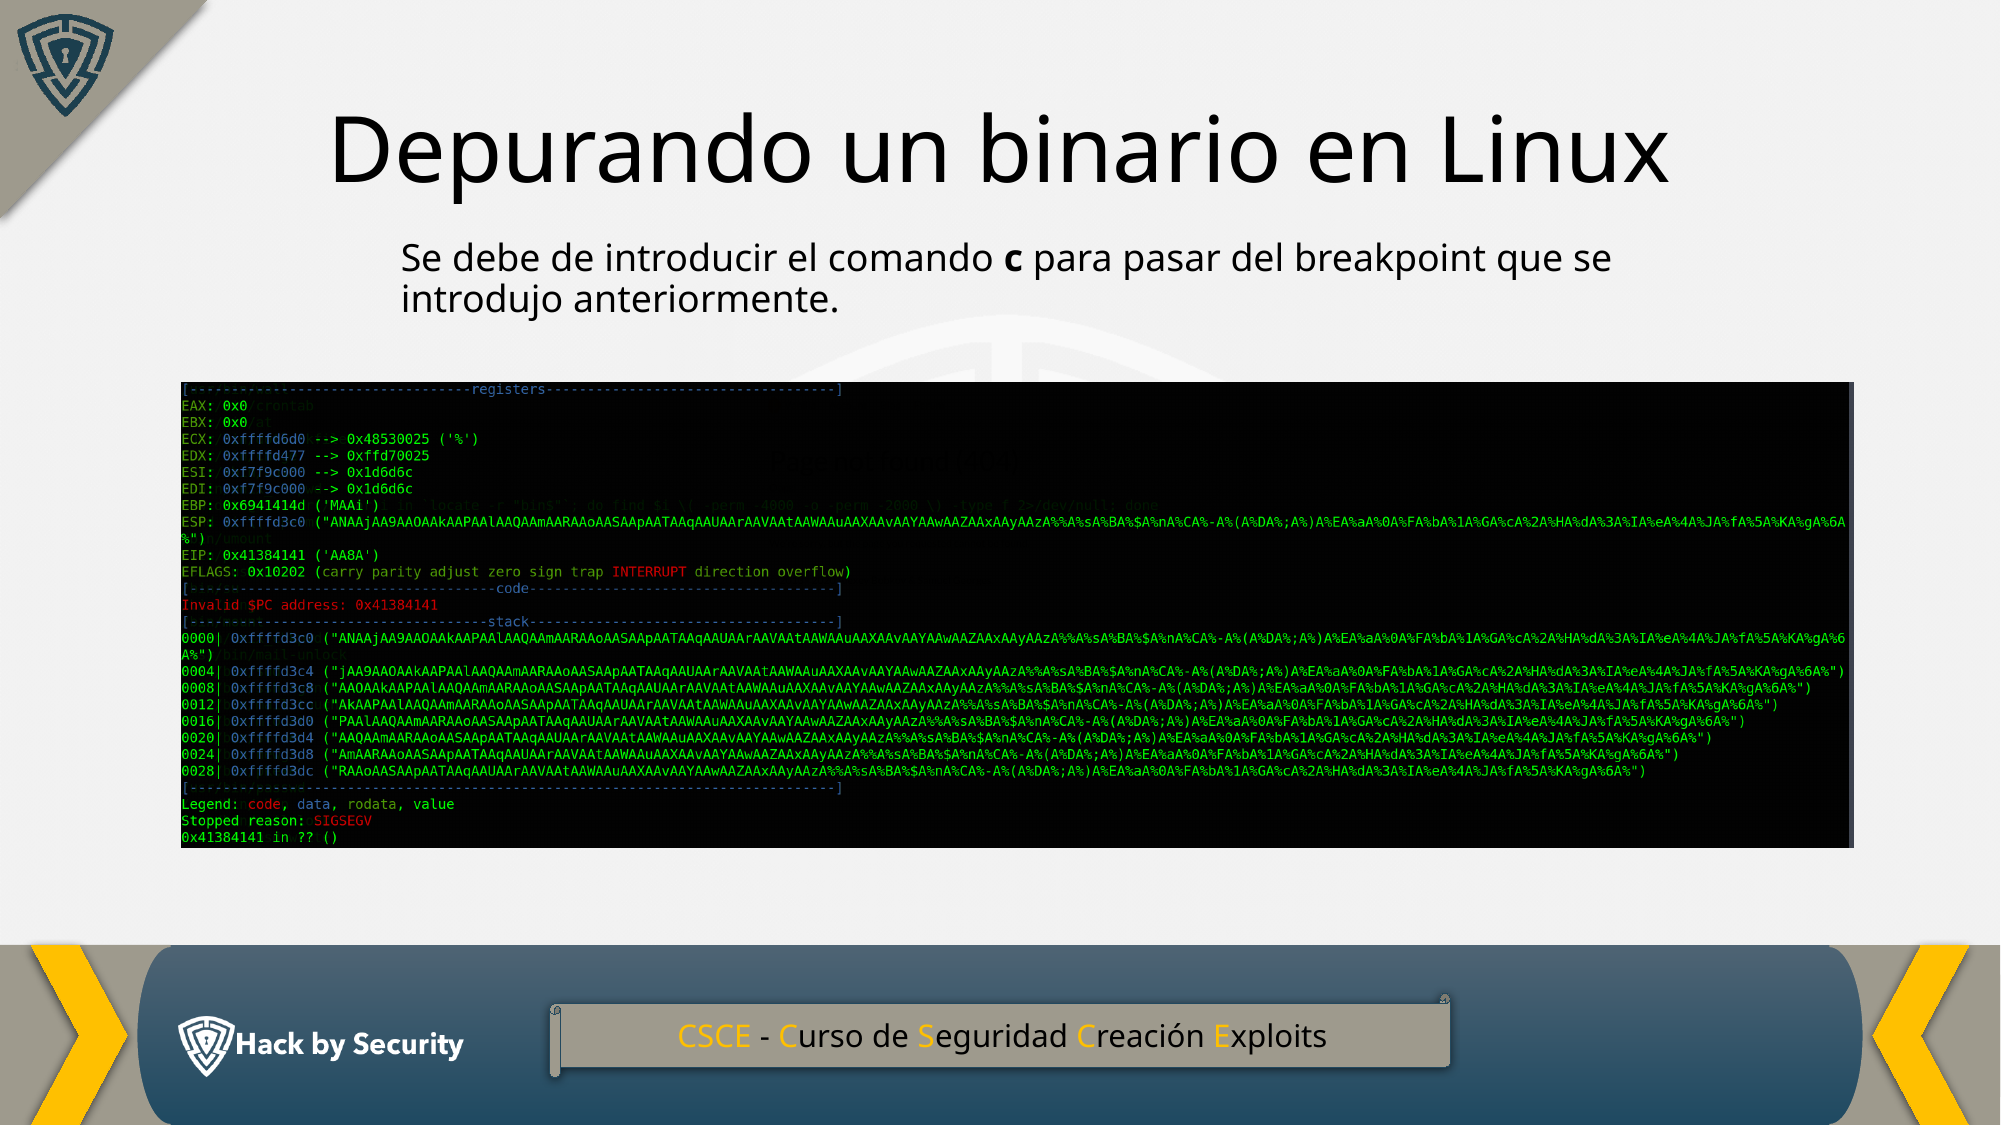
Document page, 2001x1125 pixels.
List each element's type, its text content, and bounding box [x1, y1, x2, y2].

list Se debe de introducir el comando c para pasar del breakpoint que se introdujo anteriormente. [385, 302, 1650, 382]
picture [181, 382, 1854, 848]
text_box Depurando un binario en Linux [0, 3, 2000, 302]
picture [170, 1014, 485, 1080]
